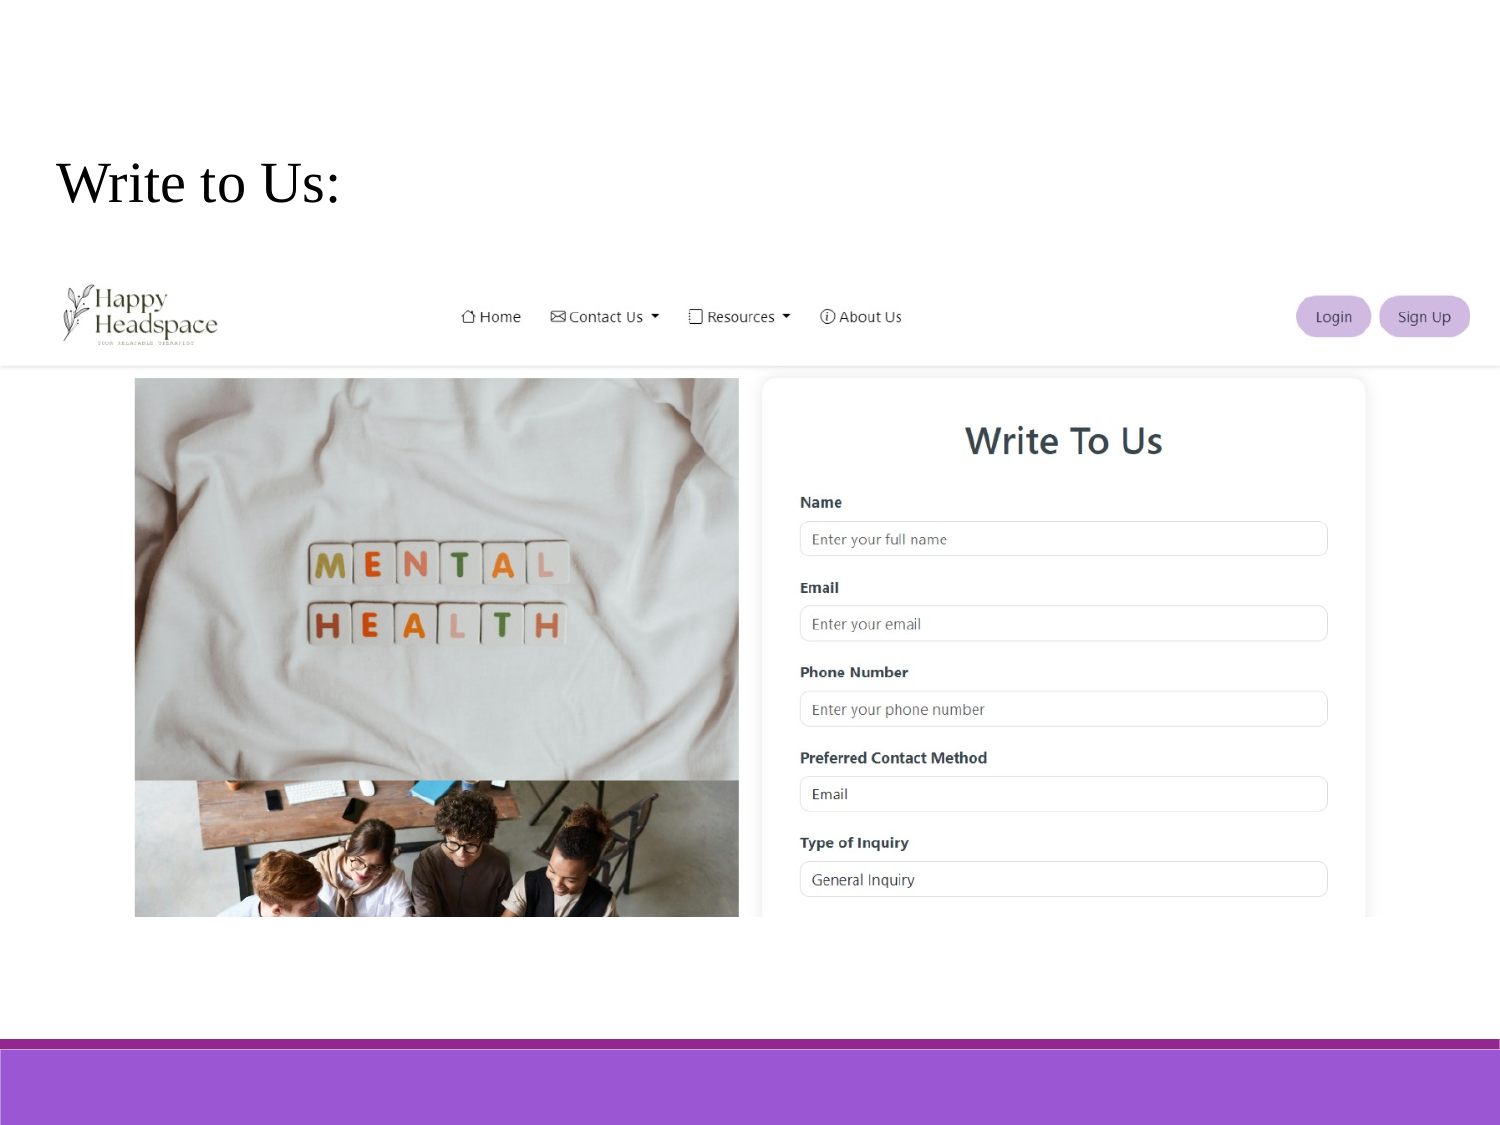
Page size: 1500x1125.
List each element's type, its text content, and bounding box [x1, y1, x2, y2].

text_box Write to Us: [41, 137, 715, 222]
picture [0, 266, 1500, 918]
